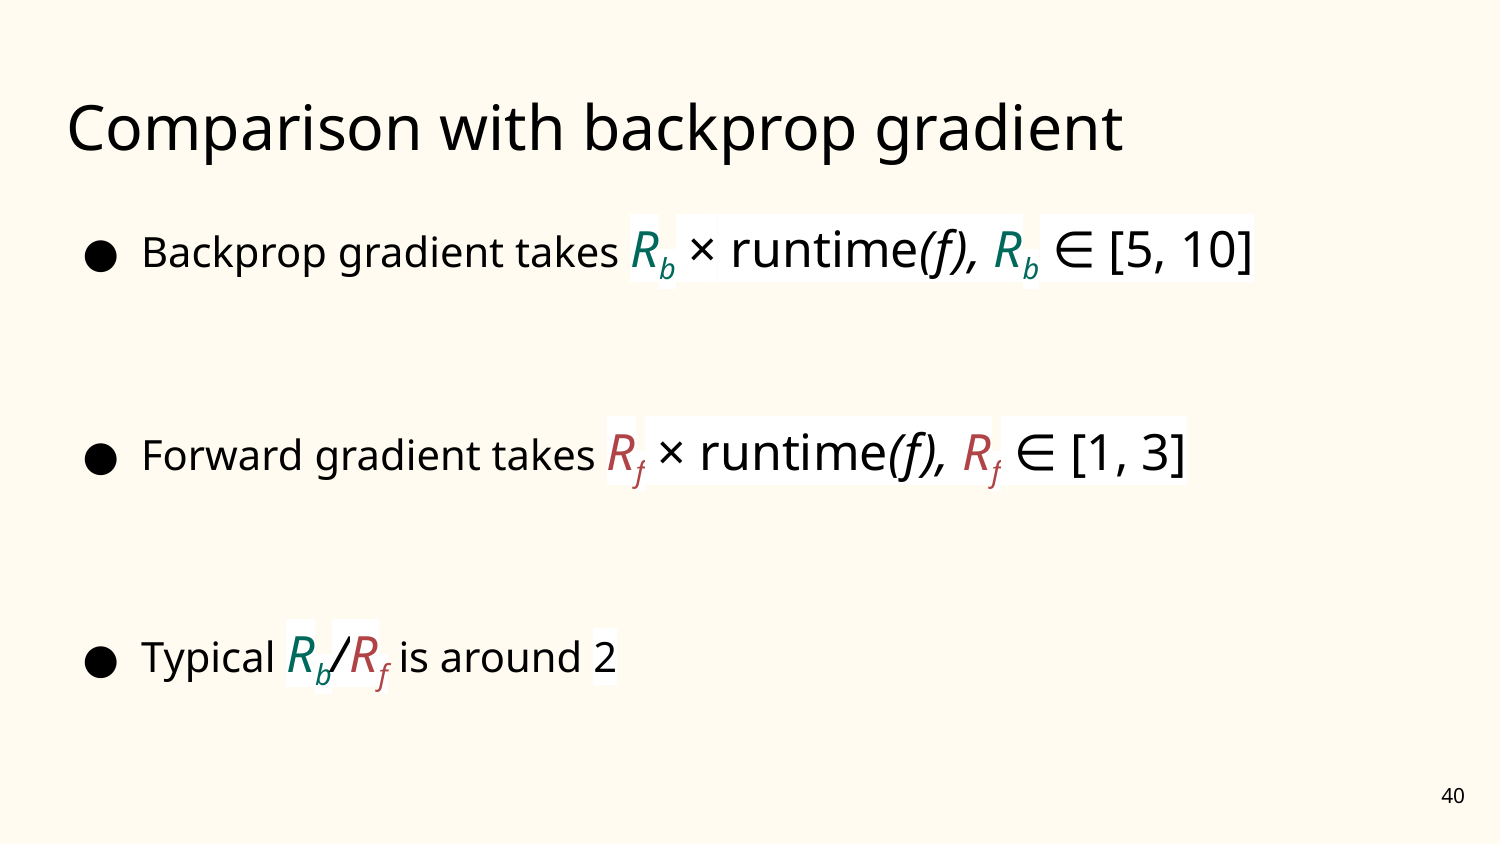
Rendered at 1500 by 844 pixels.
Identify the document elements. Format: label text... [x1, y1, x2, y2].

list Backprop gradient takes Rb × runtime(f), Rb ∈ [5, 10] Forward gradient takes Rf × runtime(f), Rf ∈ [1, 3] Typical Rb/Rf is around 2 [51, 192, 1402, 750]
title Comparison with backprop gradient [51, 72, 1449, 174]
slide_number ‹#› [1389, 764, 1480, 830]
